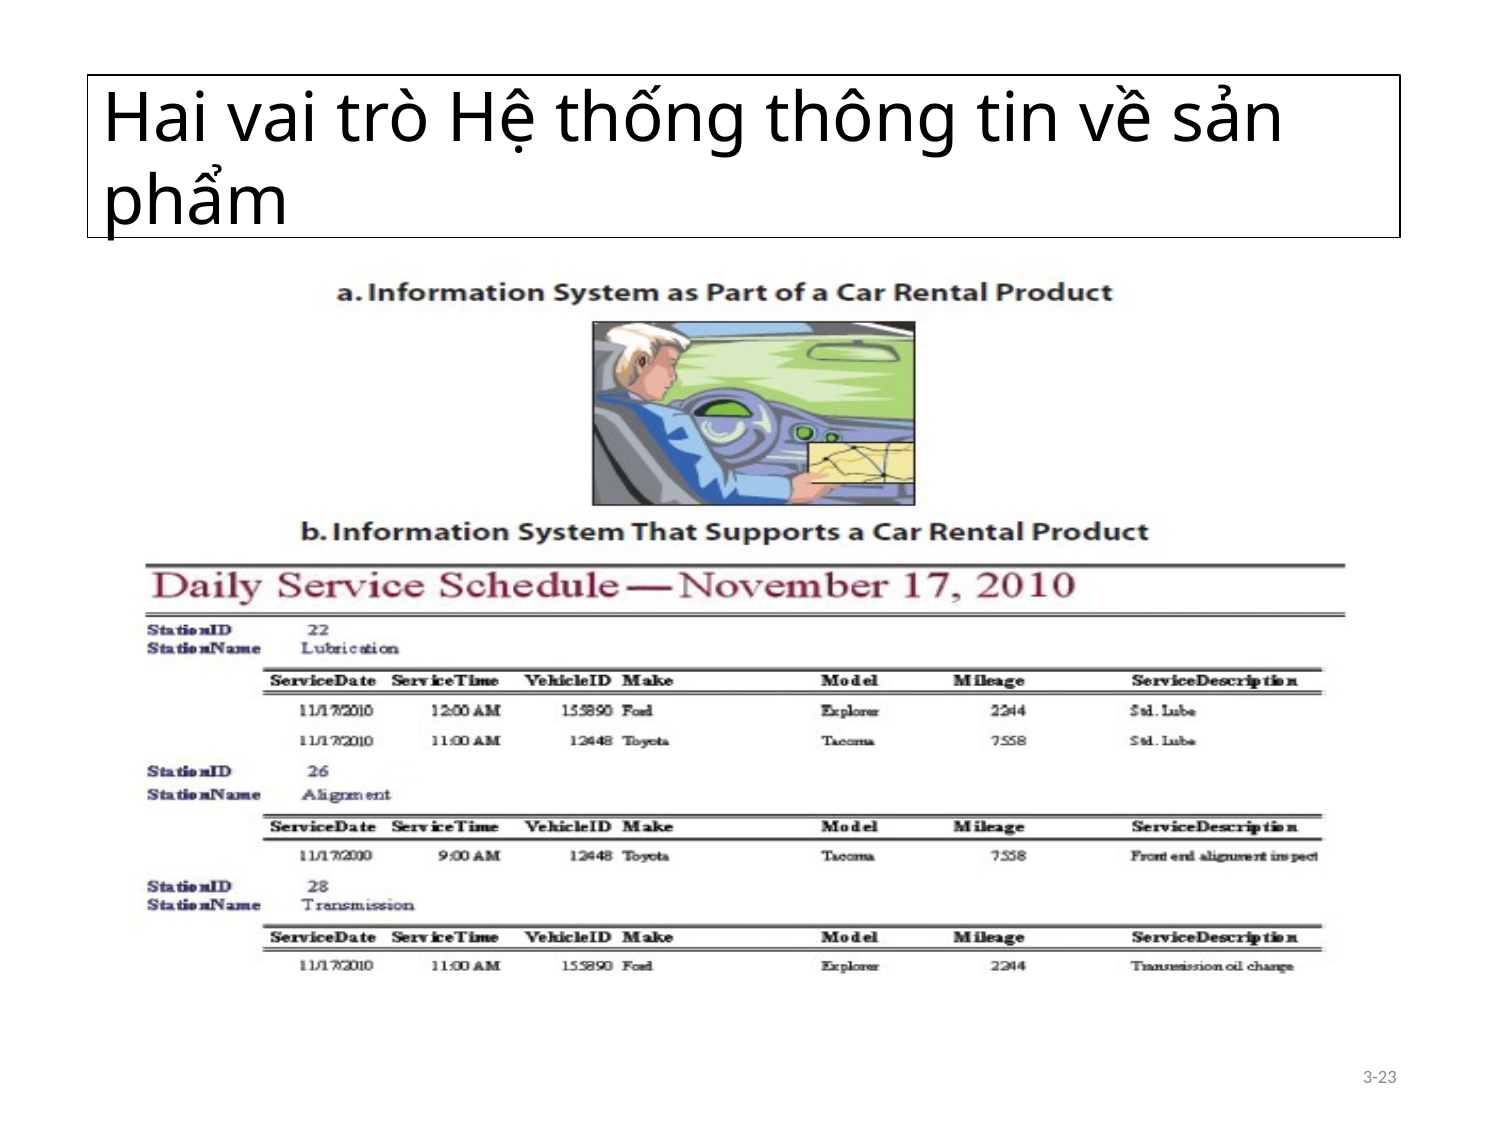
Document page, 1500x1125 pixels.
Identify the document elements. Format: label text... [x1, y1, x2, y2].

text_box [0, 0, 1401, 1017]
slide_number 3-23 [1059, 1017, 1397, 1125]
